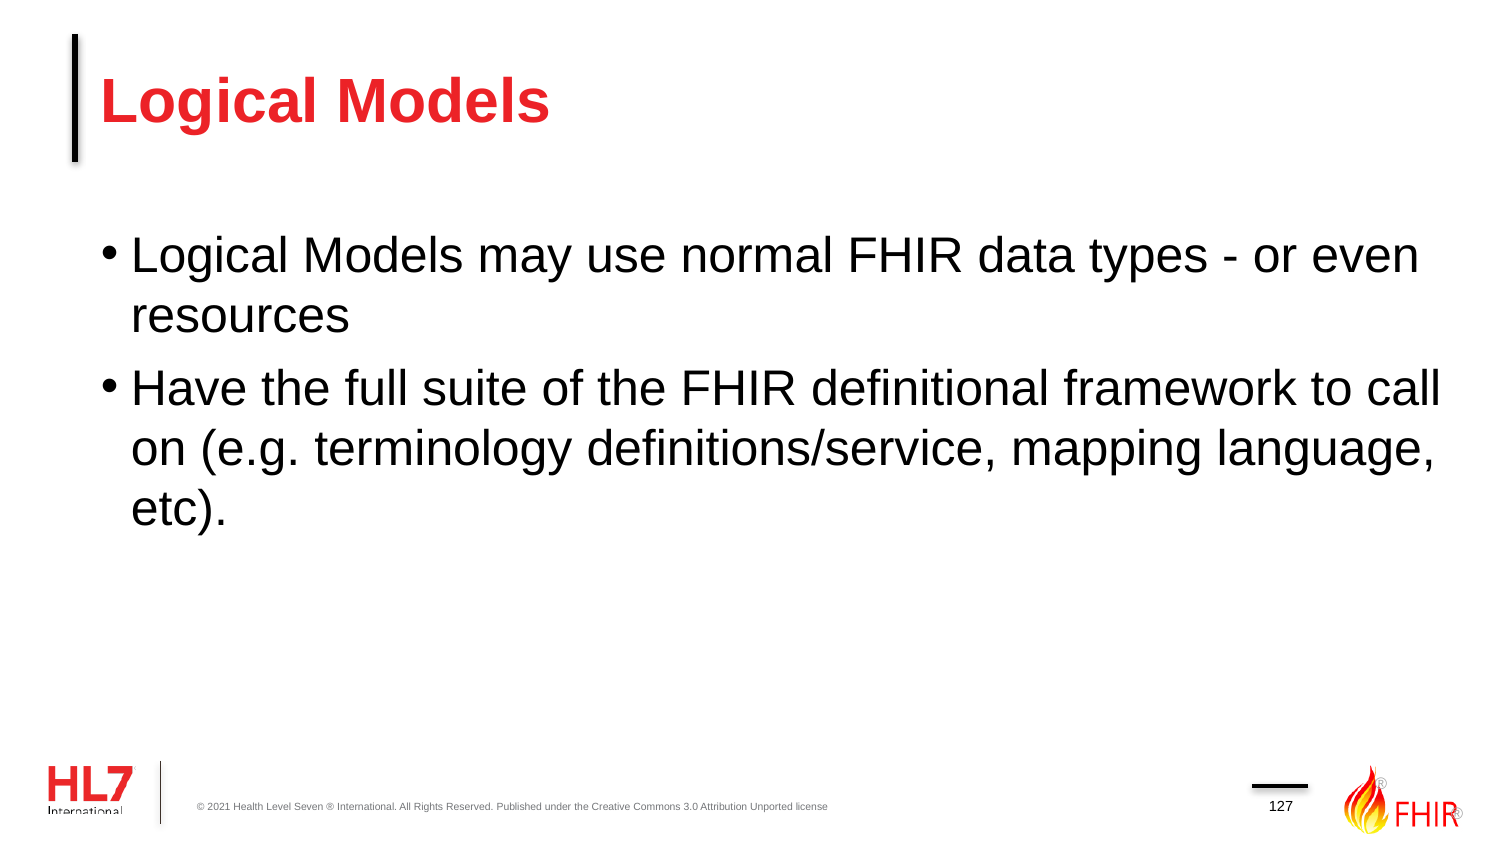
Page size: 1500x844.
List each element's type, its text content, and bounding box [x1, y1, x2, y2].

title Logical Models [100, 33, 1451, 163]
list Logical Models may use normal FHIR data types - or even resources Have the full suite of the FHIR definitional framework to call on (e.g. terminology definitions/service, mapping language, etc). [100, 222, 1451, 731]
picture [1339, 760, 1463, 837]
footer © 2021 Health Level Seven ® International. All Rights Reserved. Published under the Creative Commons 3.0 Attribution Unported license [196, 786, 941, 813]
slide_number 127 [1258, 786, 1304, 814]
